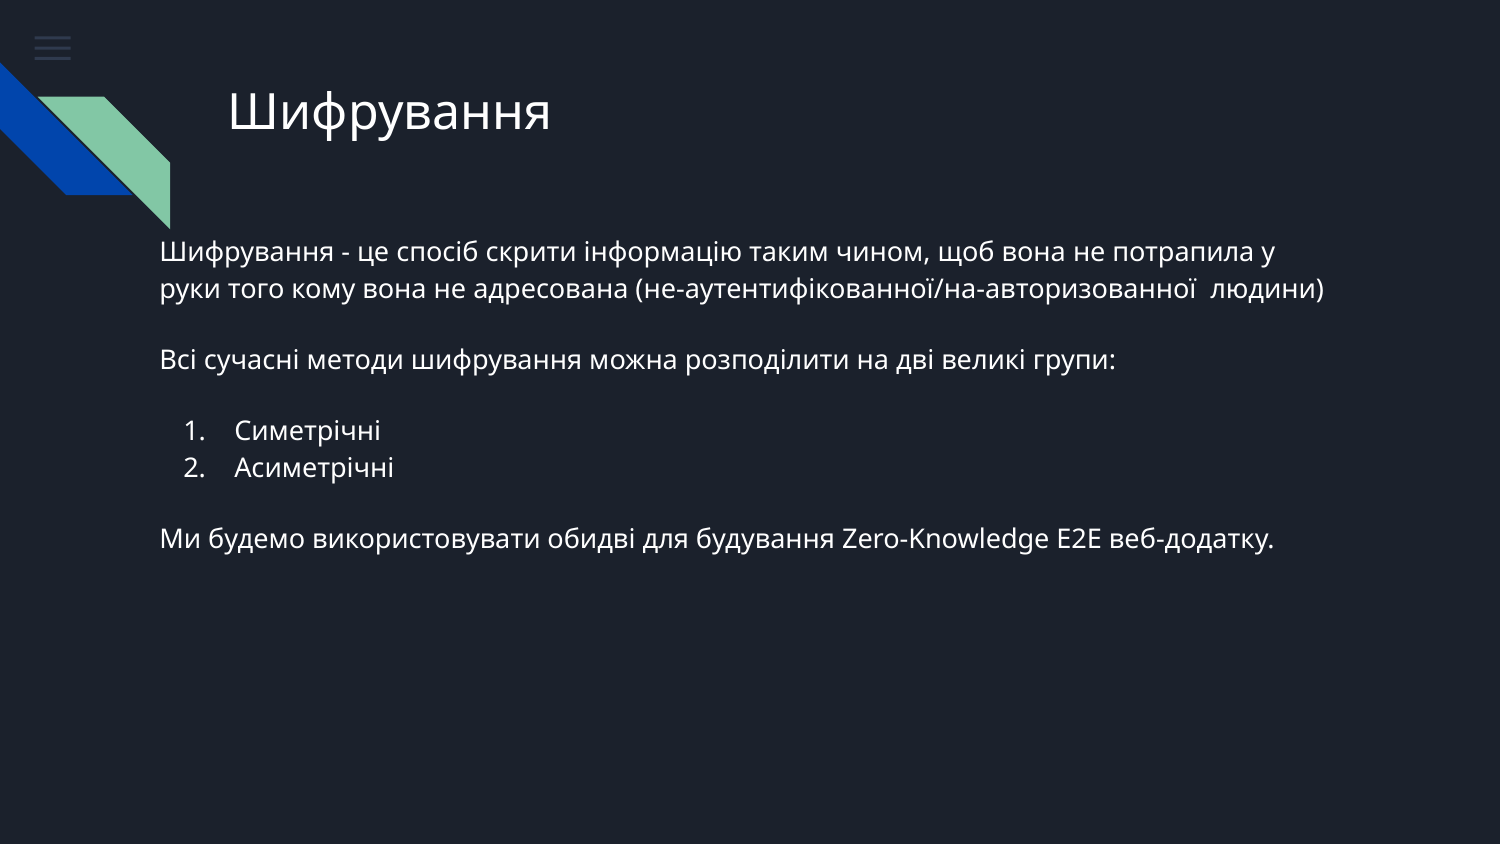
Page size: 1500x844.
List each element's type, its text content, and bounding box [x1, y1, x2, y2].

title Шифрування [212, 64, 1368, 215]
list Шифрування - це спосіб скрити інформацію таким чином, щоб вона не потрапила у руки того кому вона не адресована (не-аутентифікованної/на-авторизованної людини) Всі сучасні методи шифрування можна розподілити на дві великі групи: Симетрічні Асиметрічні Ми будемо використовувати обидві для будування Zero-Knowledge E2E веб-додатку. [144, 214, 1356, 795]
